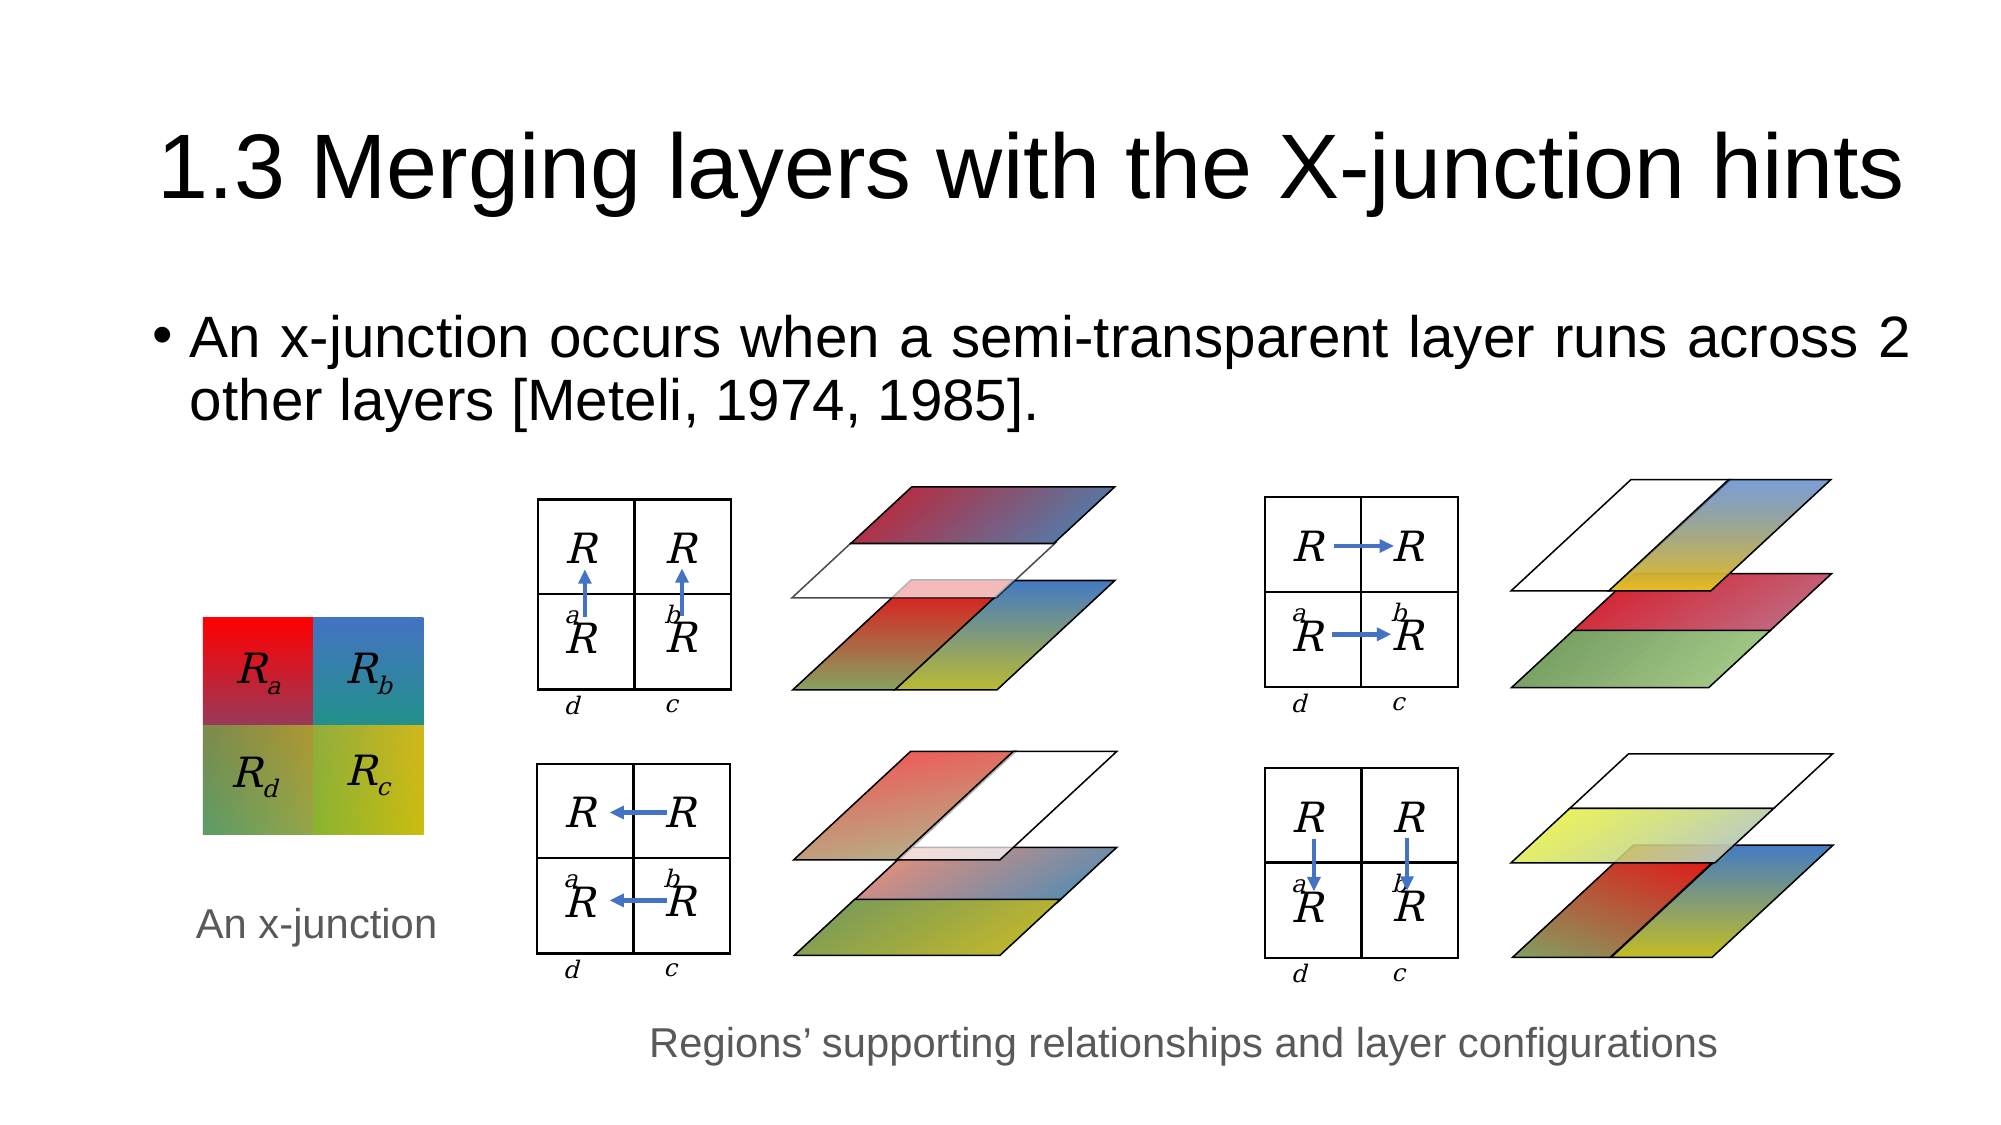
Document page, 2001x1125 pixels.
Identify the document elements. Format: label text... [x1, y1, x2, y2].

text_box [536, 763, 731, 954]
text_box An x-junction [168, 889, 464, 955]
title 1.3 Merging layers with the X-junction hints [137, 59, 1929, 278]
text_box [1511, 479, 1832, 688]
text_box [1510, 753, 1834, 958]
list An x-junction occurs when a semi-transparent layer runs across 2 other layers [Meteli, 1974, 1985]. [137, 299, 1929, 450]
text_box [793, 751, 1117, 956]
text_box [1264, 768, 1459, 959]
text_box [202, 617, 424, 835]
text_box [537, 499, 732, 690]
text_box Regions’ supporting relationships and layer configurations [536, 1008, 1831, 1074]
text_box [1264, 497, 1459, 688]
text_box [791, 486, 1115, 690]
